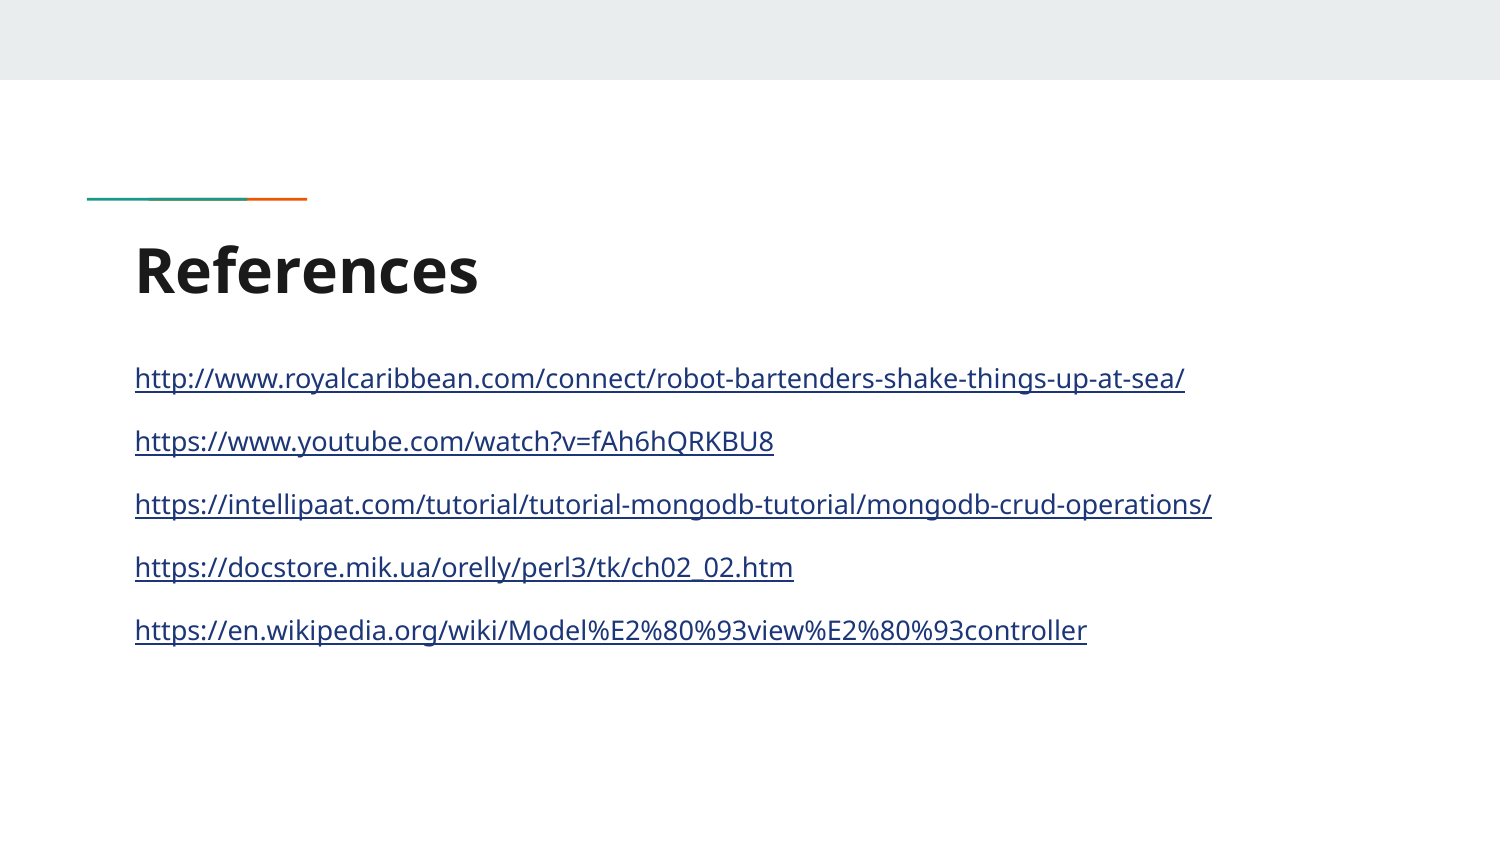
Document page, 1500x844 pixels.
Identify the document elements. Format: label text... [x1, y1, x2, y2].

title References [119, 216, 1381, 305]
list http://www.royalcaribbean.com/connect/robot-bartenders-shake-things-up-at-sea/ https://www.youtube.com/watch?v=fAh6hQRKBU8 https://intellipaat.com/tutorial/tutorial-mongodb-tutorial/mongodb-crud-operations/ https://docstore.mik.ua/orelly/perl3/tk/ch02_02.htm https://en.wikipedia.org/wiki/Model%E2%80%93view%E2%80%93controller [119, 341, 1381, 712]
